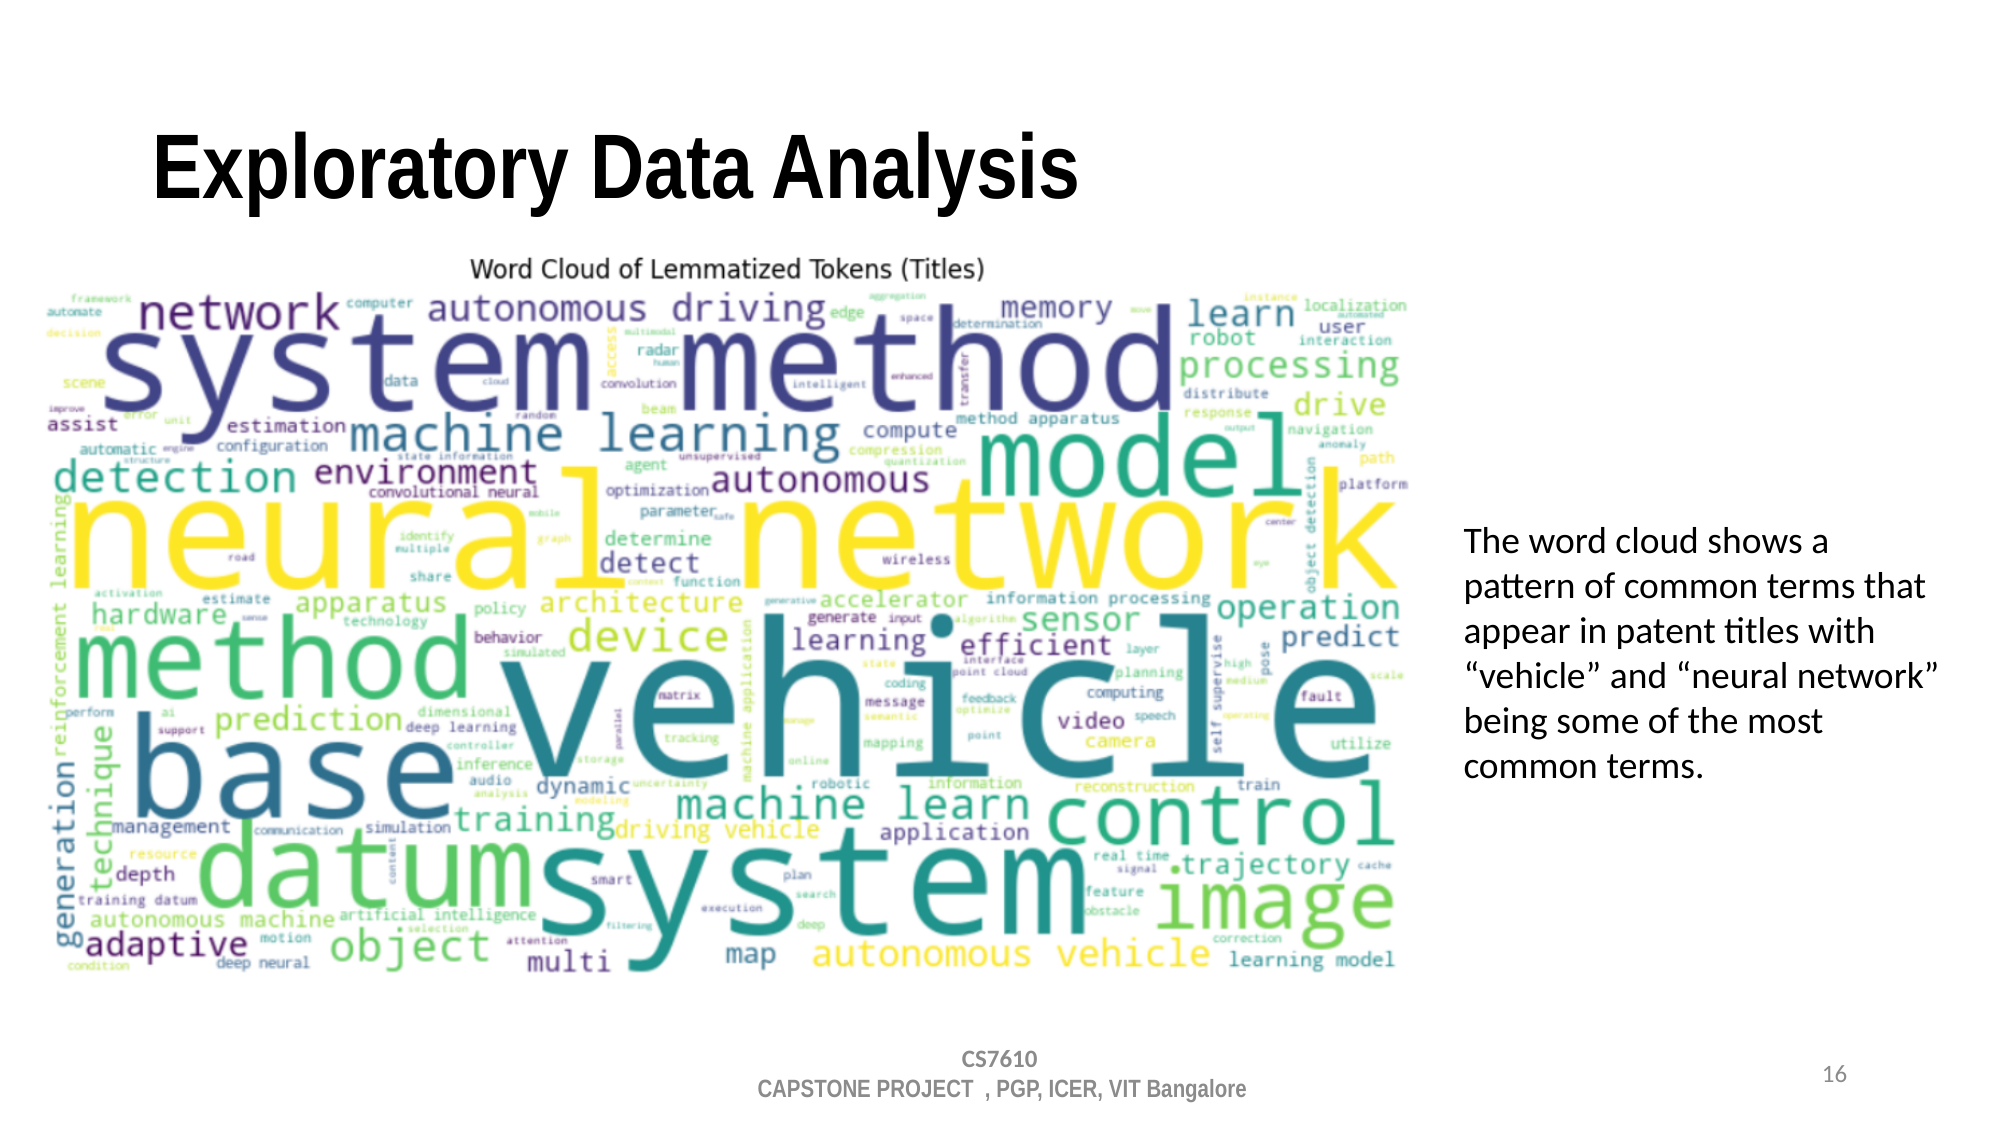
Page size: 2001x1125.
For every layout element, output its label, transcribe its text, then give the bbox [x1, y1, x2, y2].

footer CS7610 CAPSTONE PROJECT , PGP, ICER, VIT Bangalore [662, 1042, 1338, 1103]
title Exploratory Data Analysis [137, 59, 1863, 278]
text_box The word cloud shows a pattern of common terms that appear in patent titles with “vehicle” and “neural network” being some of the most common terms. [1448, 508, 1958, 794]
picture [32, 244, 1413, 979]
slide_number 16 [1412, 1042, 1863, 1103]
